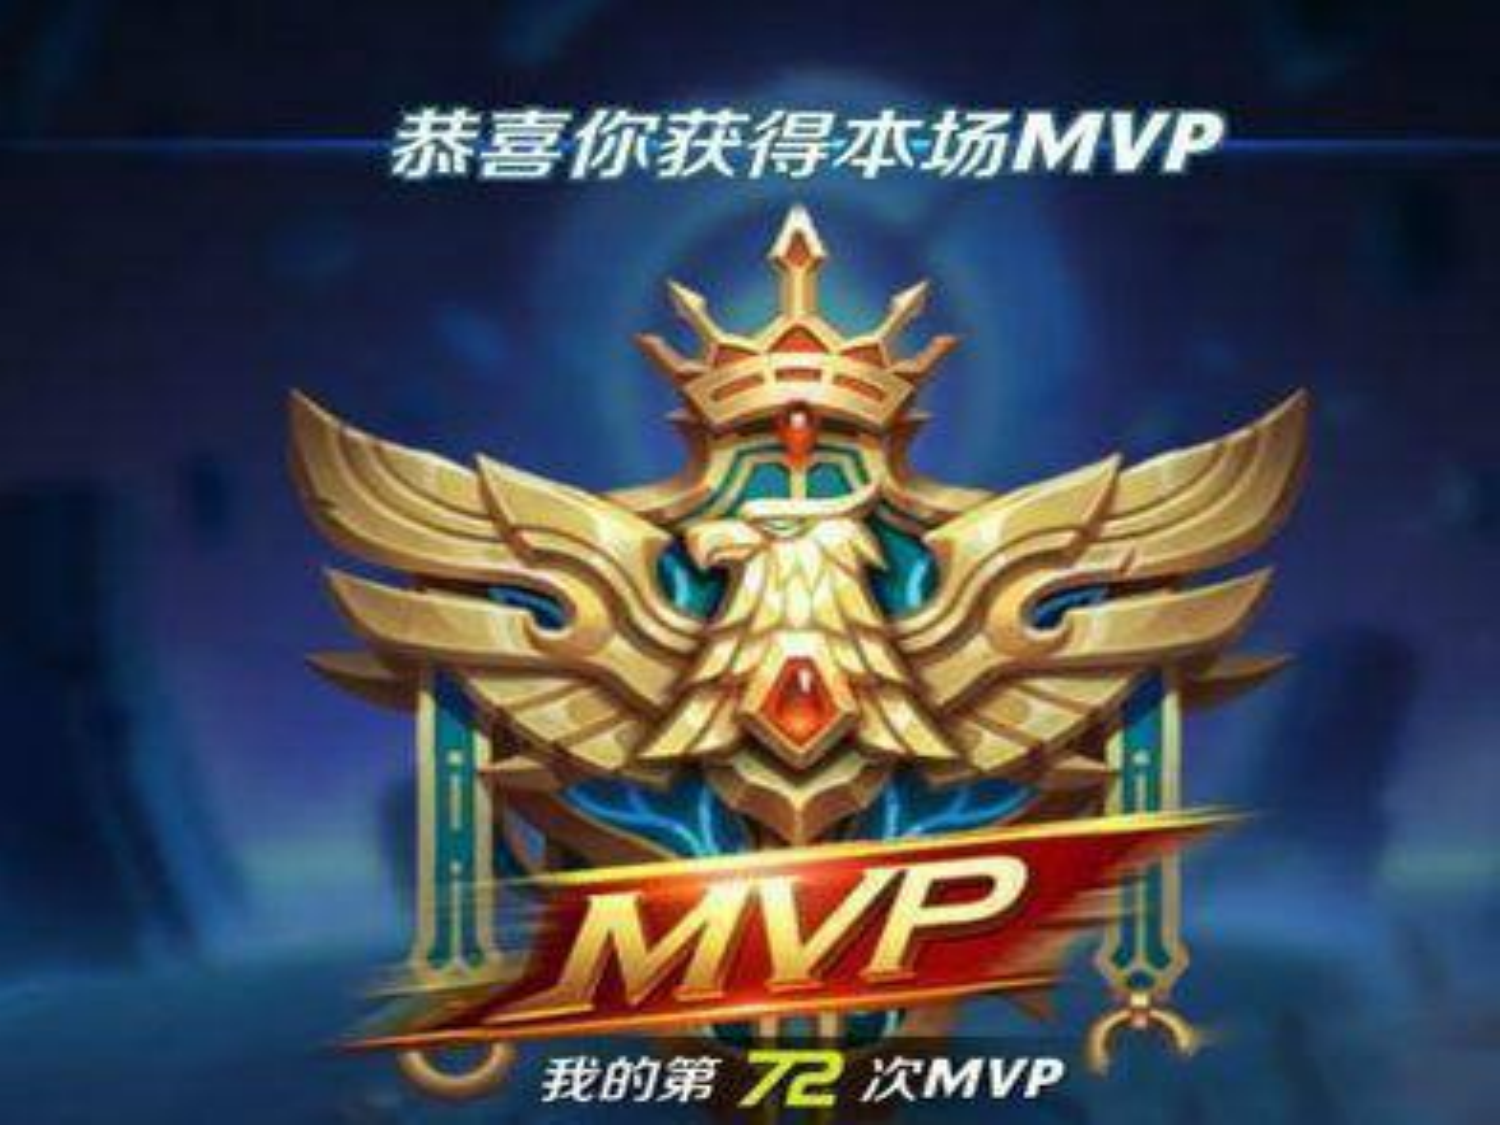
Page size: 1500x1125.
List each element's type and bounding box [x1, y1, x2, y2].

list [0, 0, 1500, 1125]
